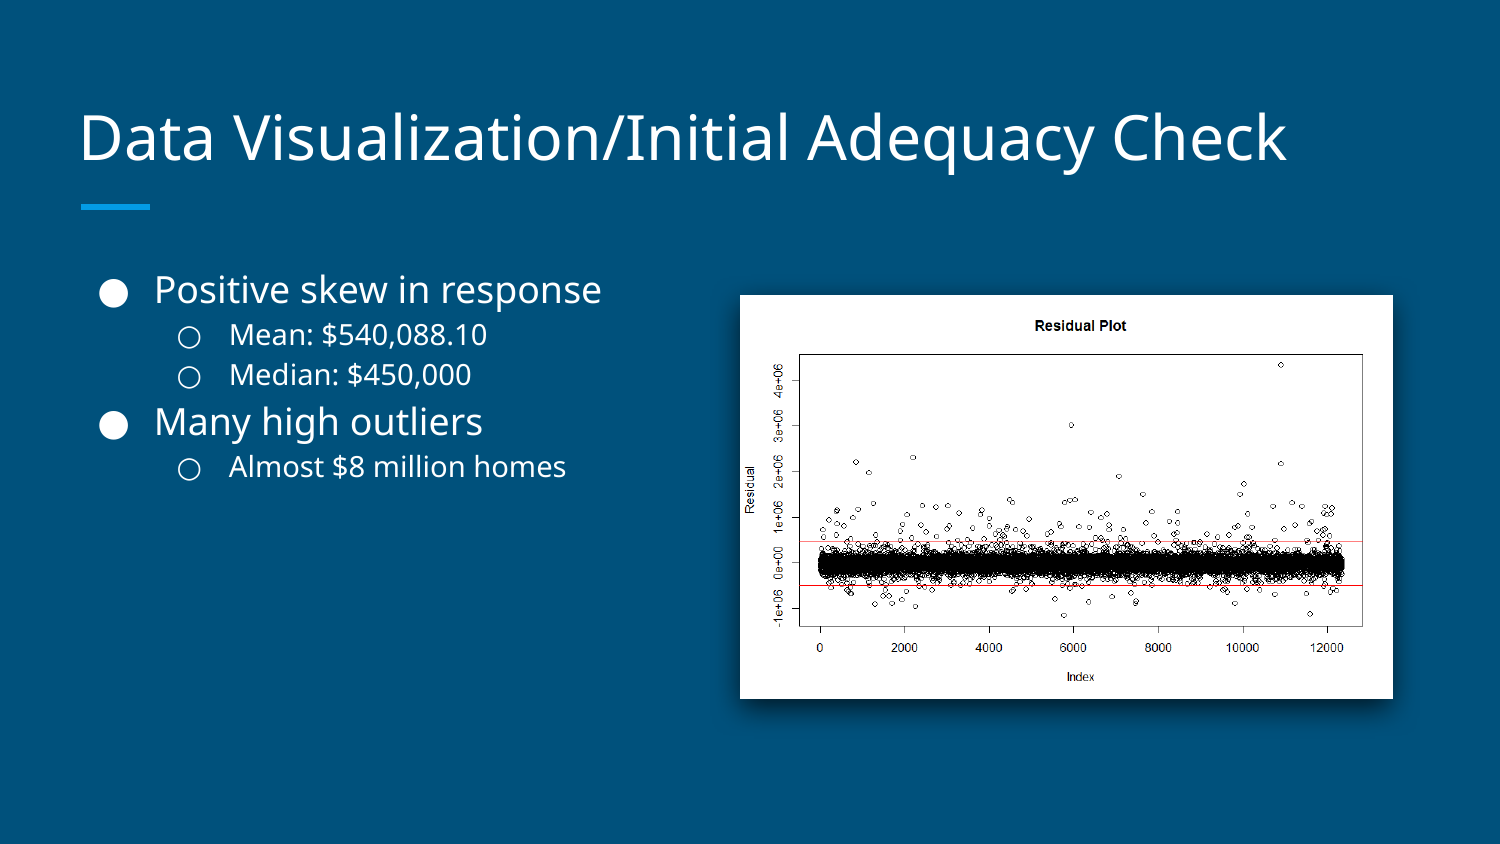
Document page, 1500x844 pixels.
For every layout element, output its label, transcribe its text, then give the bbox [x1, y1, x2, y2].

title Data Visualization/Initial Adequacy Check [63, 75, 1437, 188]
list Positive skew in response Mean: $540,088.10 Median: $450,000 Many high outliers Almost $8 million homes [63, 244, 1437, 750]
picture [741, 295, 1393, 699]
